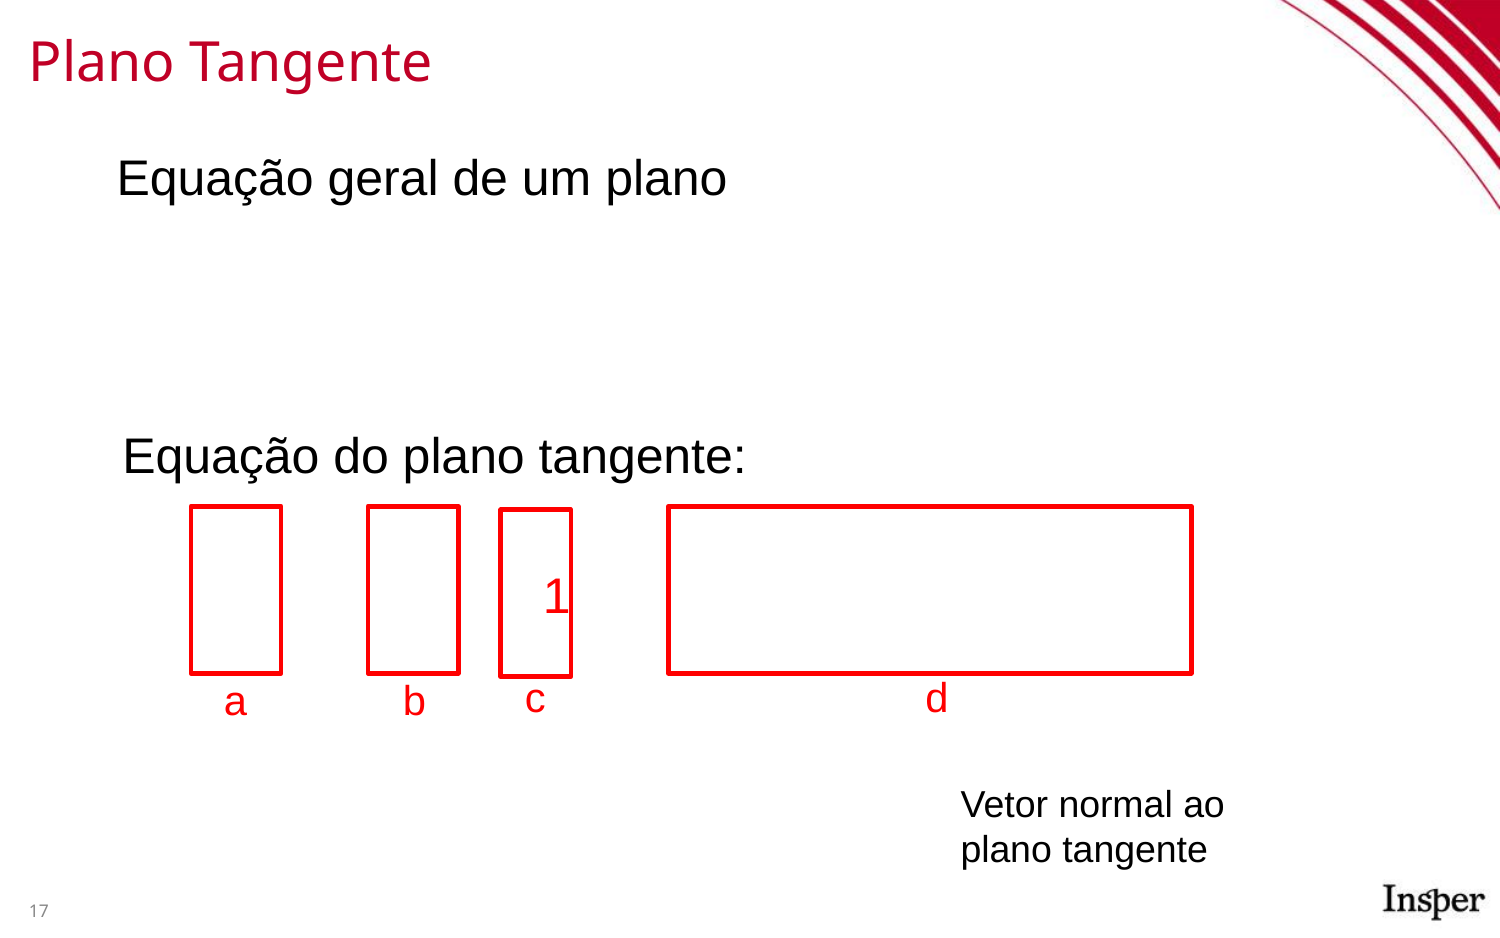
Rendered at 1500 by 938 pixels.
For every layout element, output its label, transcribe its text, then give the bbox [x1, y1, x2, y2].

title Plano Tangente [13, 18, 1397, 104]
text_box Vetor normal ao plano tangente [945, 772, 1273, 877]
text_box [367, 506, 459, 733]
slide_number 17 [0, 887, 78, 938]
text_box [668, 506, 1192, 730]
list Equação geral de um plano [64, 137, 1447, 264]
picture [249, 0, 1500, 938]
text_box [500, 509, 581, 730]
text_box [190, 506, 282, 733]
